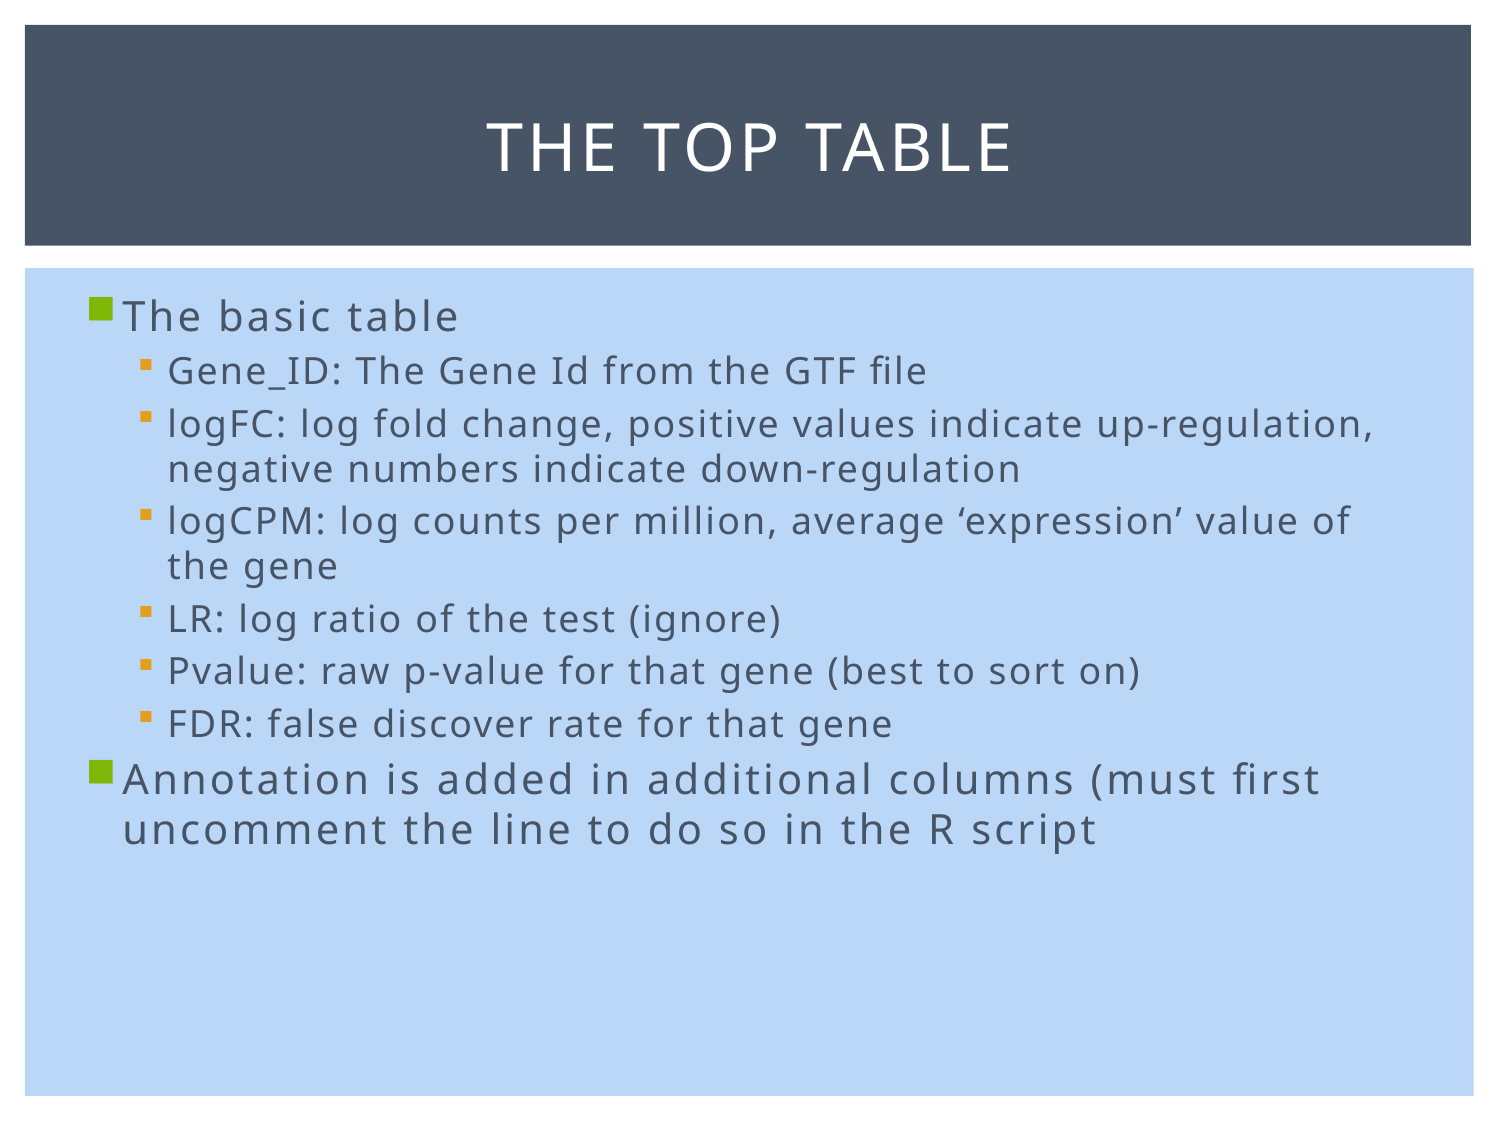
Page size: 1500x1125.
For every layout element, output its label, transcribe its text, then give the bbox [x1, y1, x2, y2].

list The basic table Gene_ID: The Gene Id from the GTF file logFC: log fold change, positive values indicate up-regulation, negative numbers indicate down-regulation logCPM: log counts per million, average ‘expression’ value of the gene LR: log ratio of the test (ignore) Pvalue: raw p-value for that gene (best to sort on) FDR: false discover rate for that gene Annotation is added in additional columns (must first uncomment the line to do so in the R script [62, 281, 1442, 1005]
title The Top Table [62, 58, 1438, 232]
